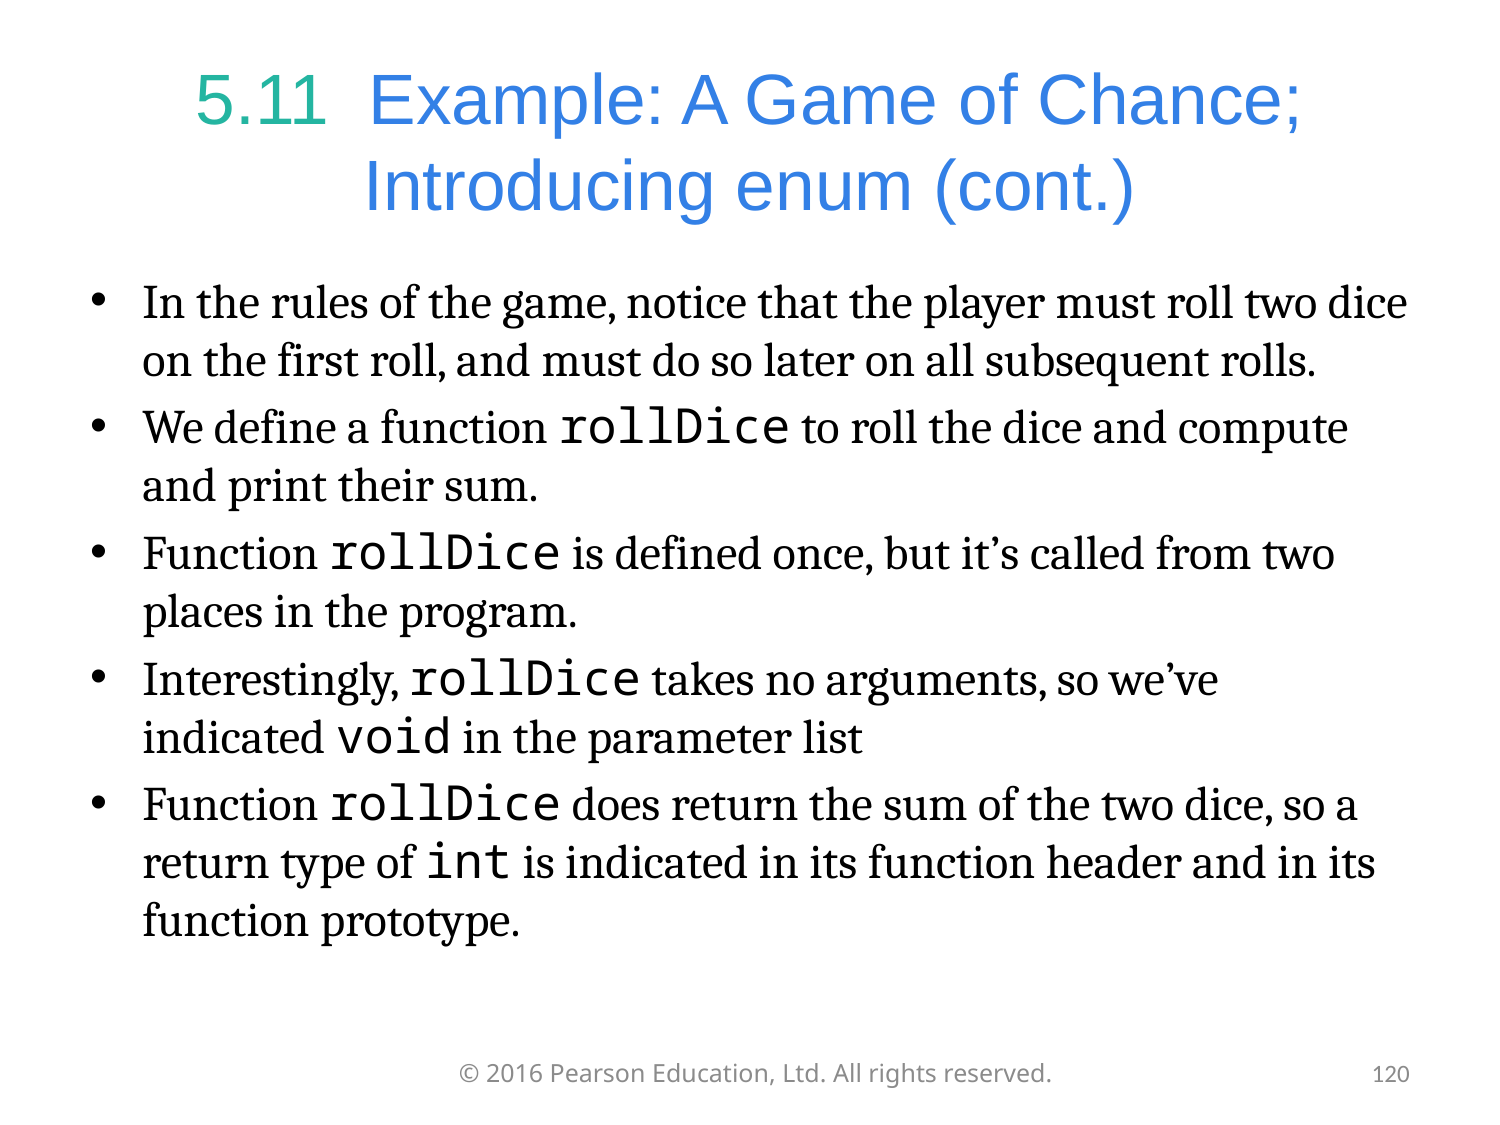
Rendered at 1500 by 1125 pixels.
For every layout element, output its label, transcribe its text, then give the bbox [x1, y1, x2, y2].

title 5.11 Example: A Game of Chance; Introducing enum (cont.) [75, 45, 1425, 233]
list In the rules of the game, notice that the player must roll two dice on the first roll, and must do so later on all subsequent rolls. We define a function rollDice to roll the dice and compute and print their sum. Function rollDice is defined once, but it’s called from two places in the program. Interestingly, rollDice takes no arguments, so we’ve indicated void in the parameter list Function rollDice does return the sum of the two dice, so a return type of int is indicated in its function header and in its function prototype. [75, 262, 1425, 1005]
footer © 2016 Pearson Education, Ltd. All rights reserved. [362, 1042, 1074, 1103]
slide_number 120 [1074, 1042, 1425, 1103]
